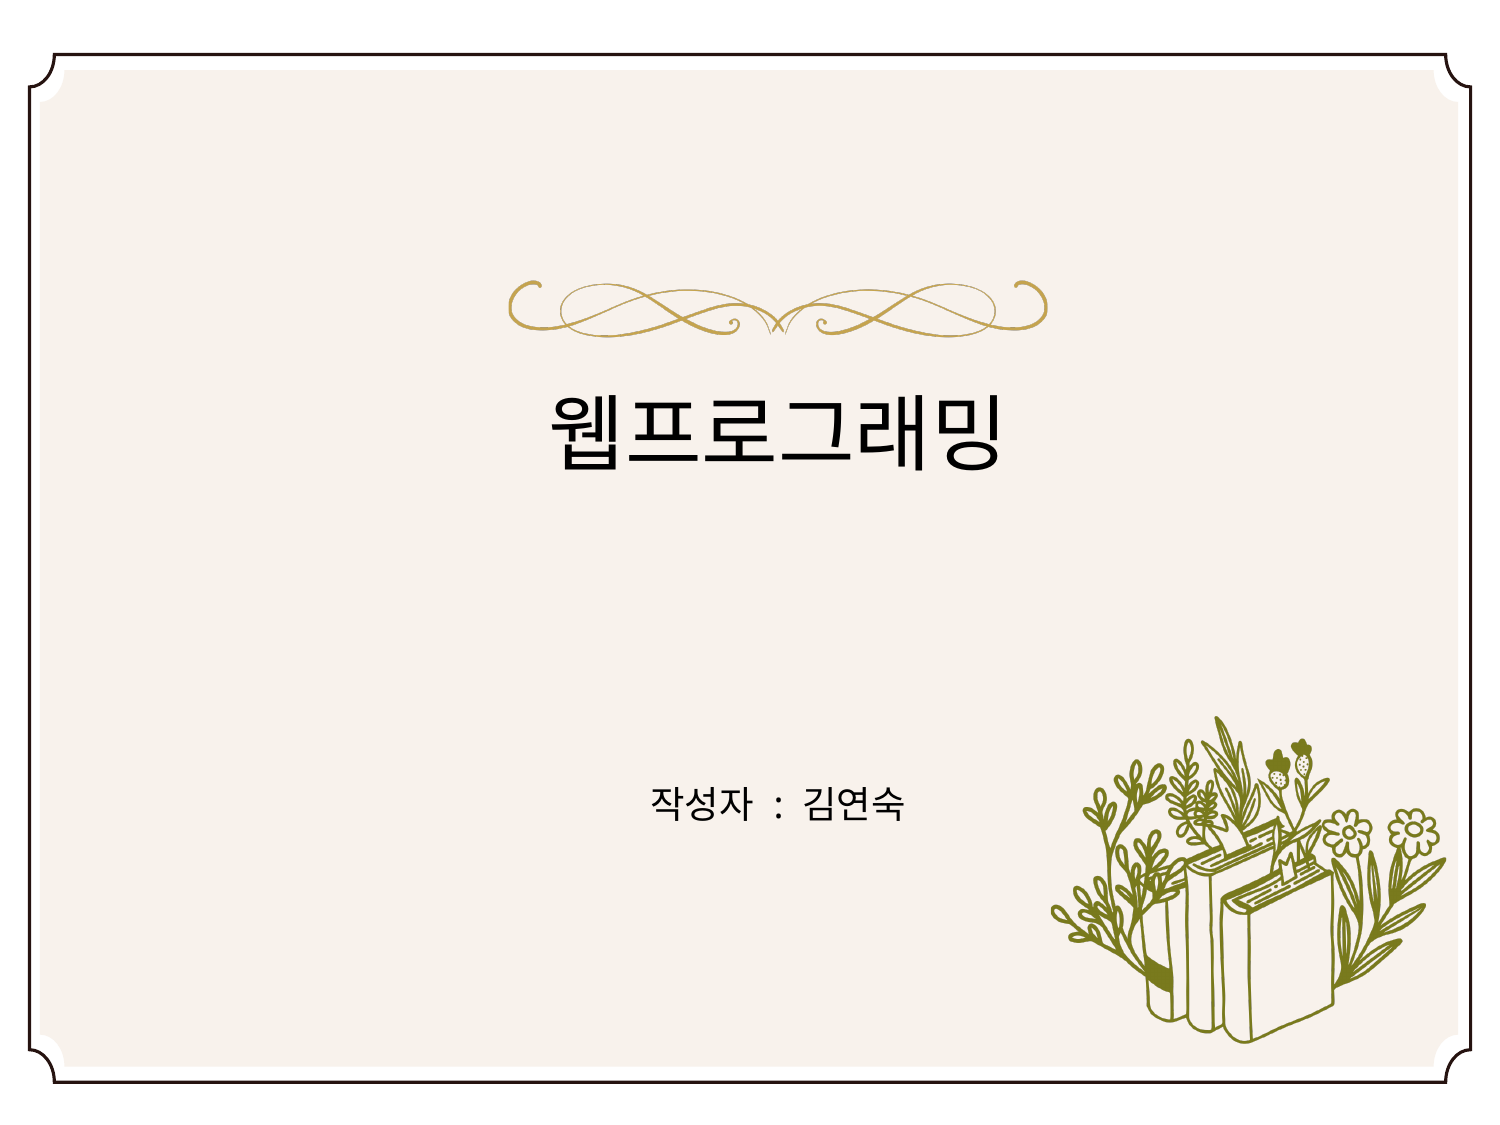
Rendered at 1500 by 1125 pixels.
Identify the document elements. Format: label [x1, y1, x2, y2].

text_box [29, 54, 1471, 1083]
